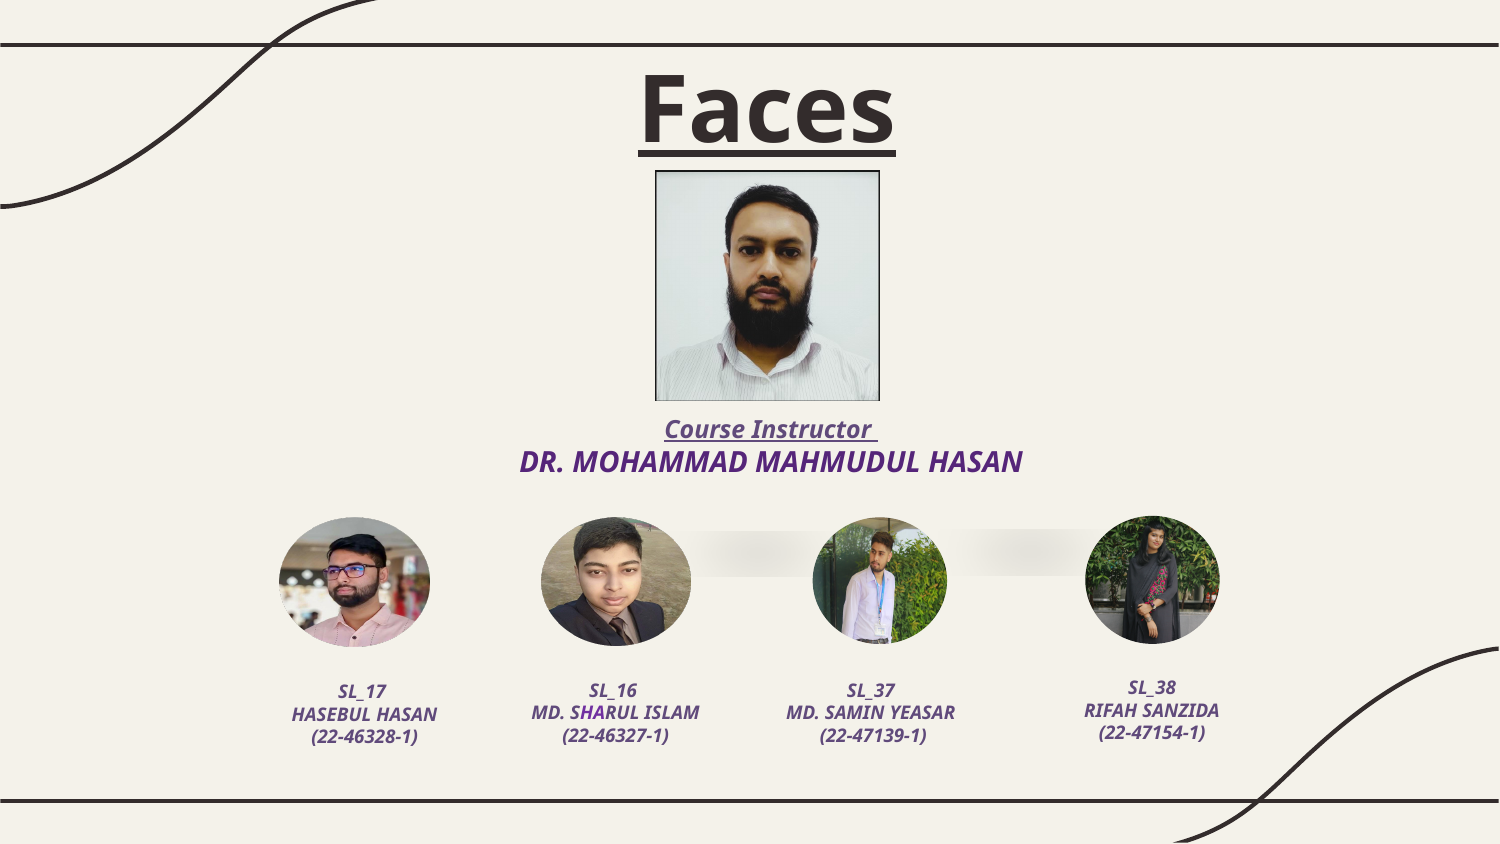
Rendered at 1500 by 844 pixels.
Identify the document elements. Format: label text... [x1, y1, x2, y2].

picture [655, 170, 881, 402]
picture [812, 517, 948, 645]
text_box SL_37 MD. SAMIN YEASAR (22-47139-1) [683, 671, 777, 754]
text_box [0, 774, 1499, 843]
text_box Course Instructor DR. MOHAMMAD MAHMUDUL HASAN [390, 406, 1152, 486]
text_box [278, 515, 813, 647]
text_box [0, 0, 1499, 209]
text_box [1426, 646, 1499, 668]
text_box SL_16 MD. SHARUL ISLAM (22-46327-1) [340, 671, 683, 754]
text_box SL_38 RIFAH SANZIDA (22-47154-1) [777, 668, 1500, 774]
text_box SL_17 HASEBUL HASAN (22-46328-1) [249, 672, 480, 756]
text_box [944, 515, 1220, 647]
title Faces [127, 47, 1372, 191]
